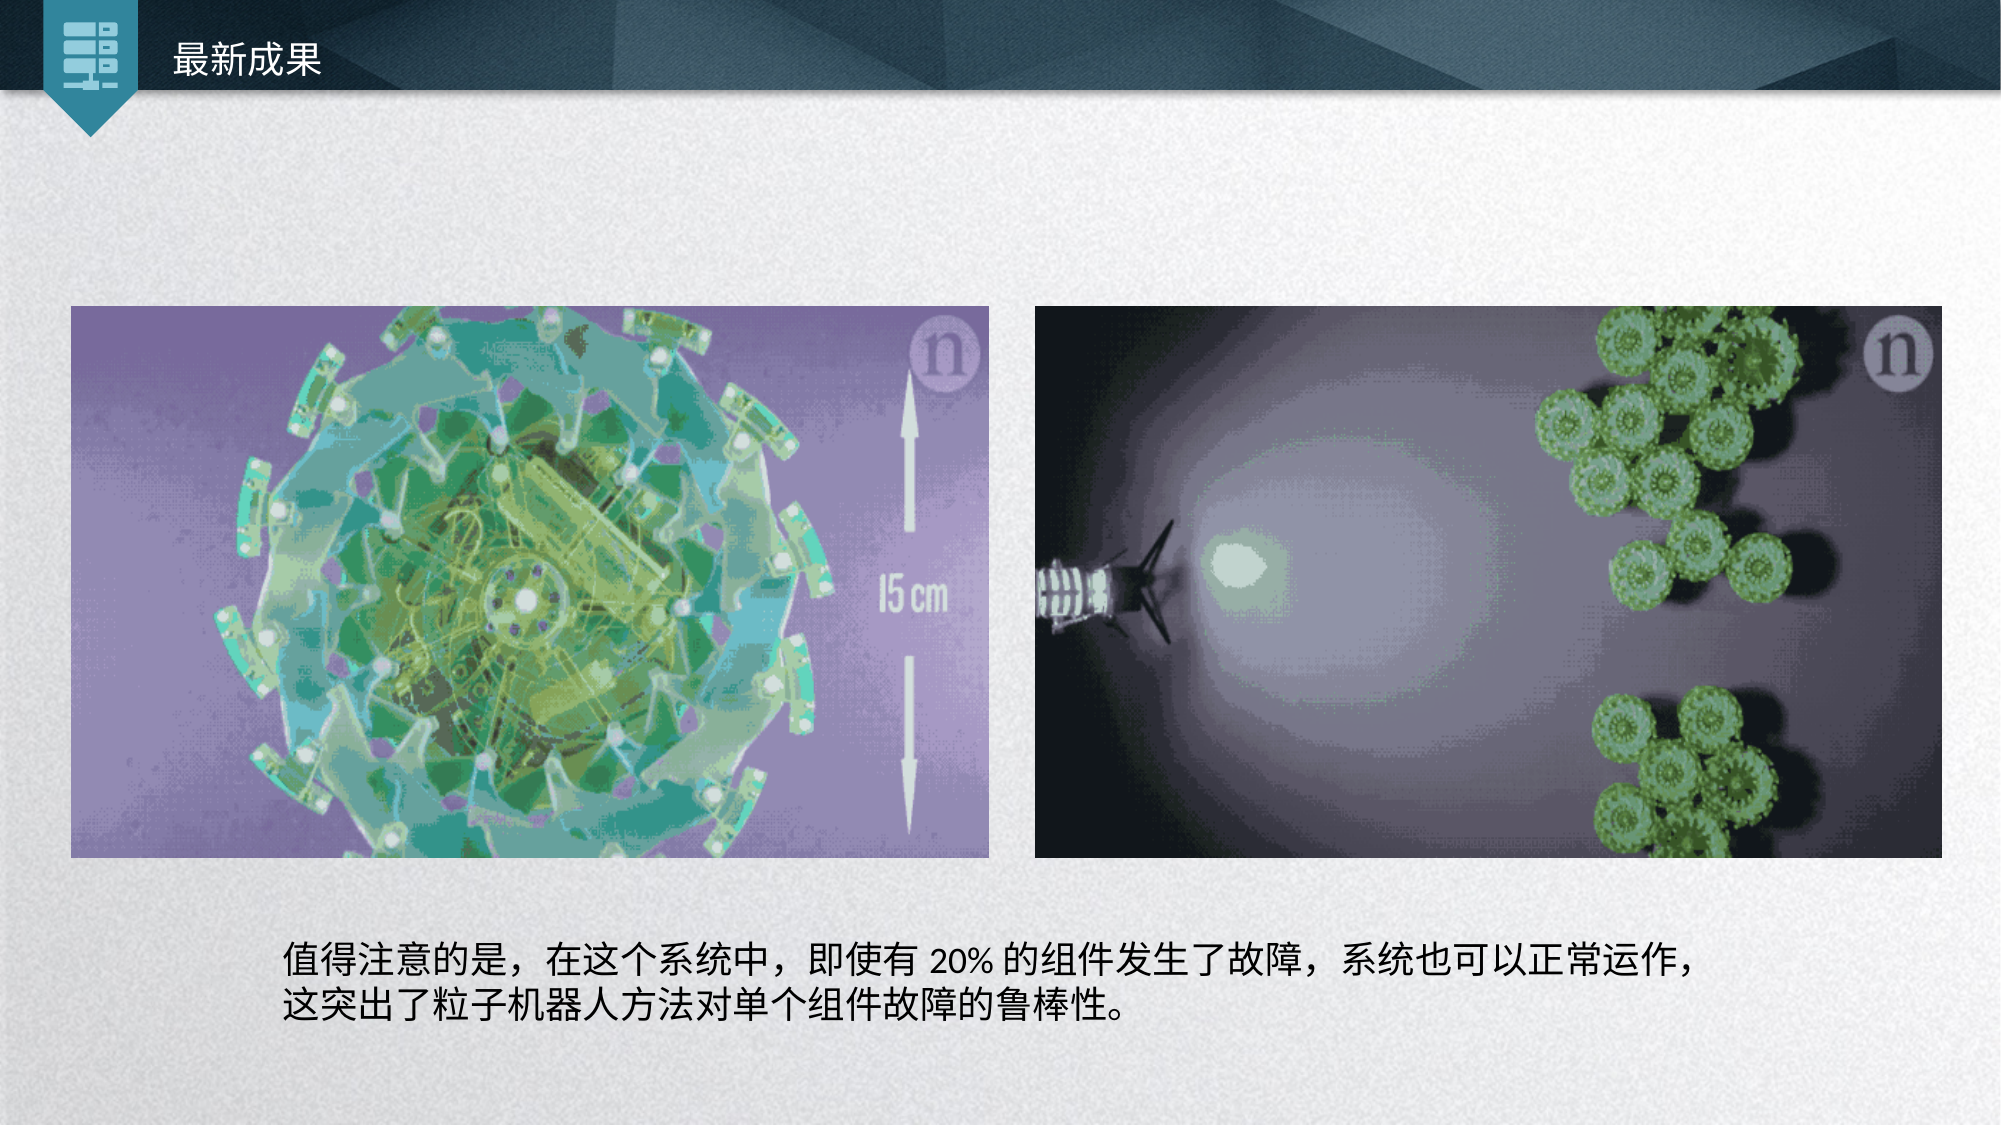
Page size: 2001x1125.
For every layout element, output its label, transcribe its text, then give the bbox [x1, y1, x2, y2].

text_box [0, 0, 41, 92]
picture [0, 92, 2001, 1125]
text_box [140, 0, 2001, 92]
text_box 最新成果 [161, 30, 469, 88]
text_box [43, 0, 139, 138]
text_box 值得注意的是，在这个系统中，即使有20%的组件发生了故障，系统也可以正常运作，这突出了粒子机器人方法对单个组件故障的鲁棒性。 [267, 928, 1757, 1034]
